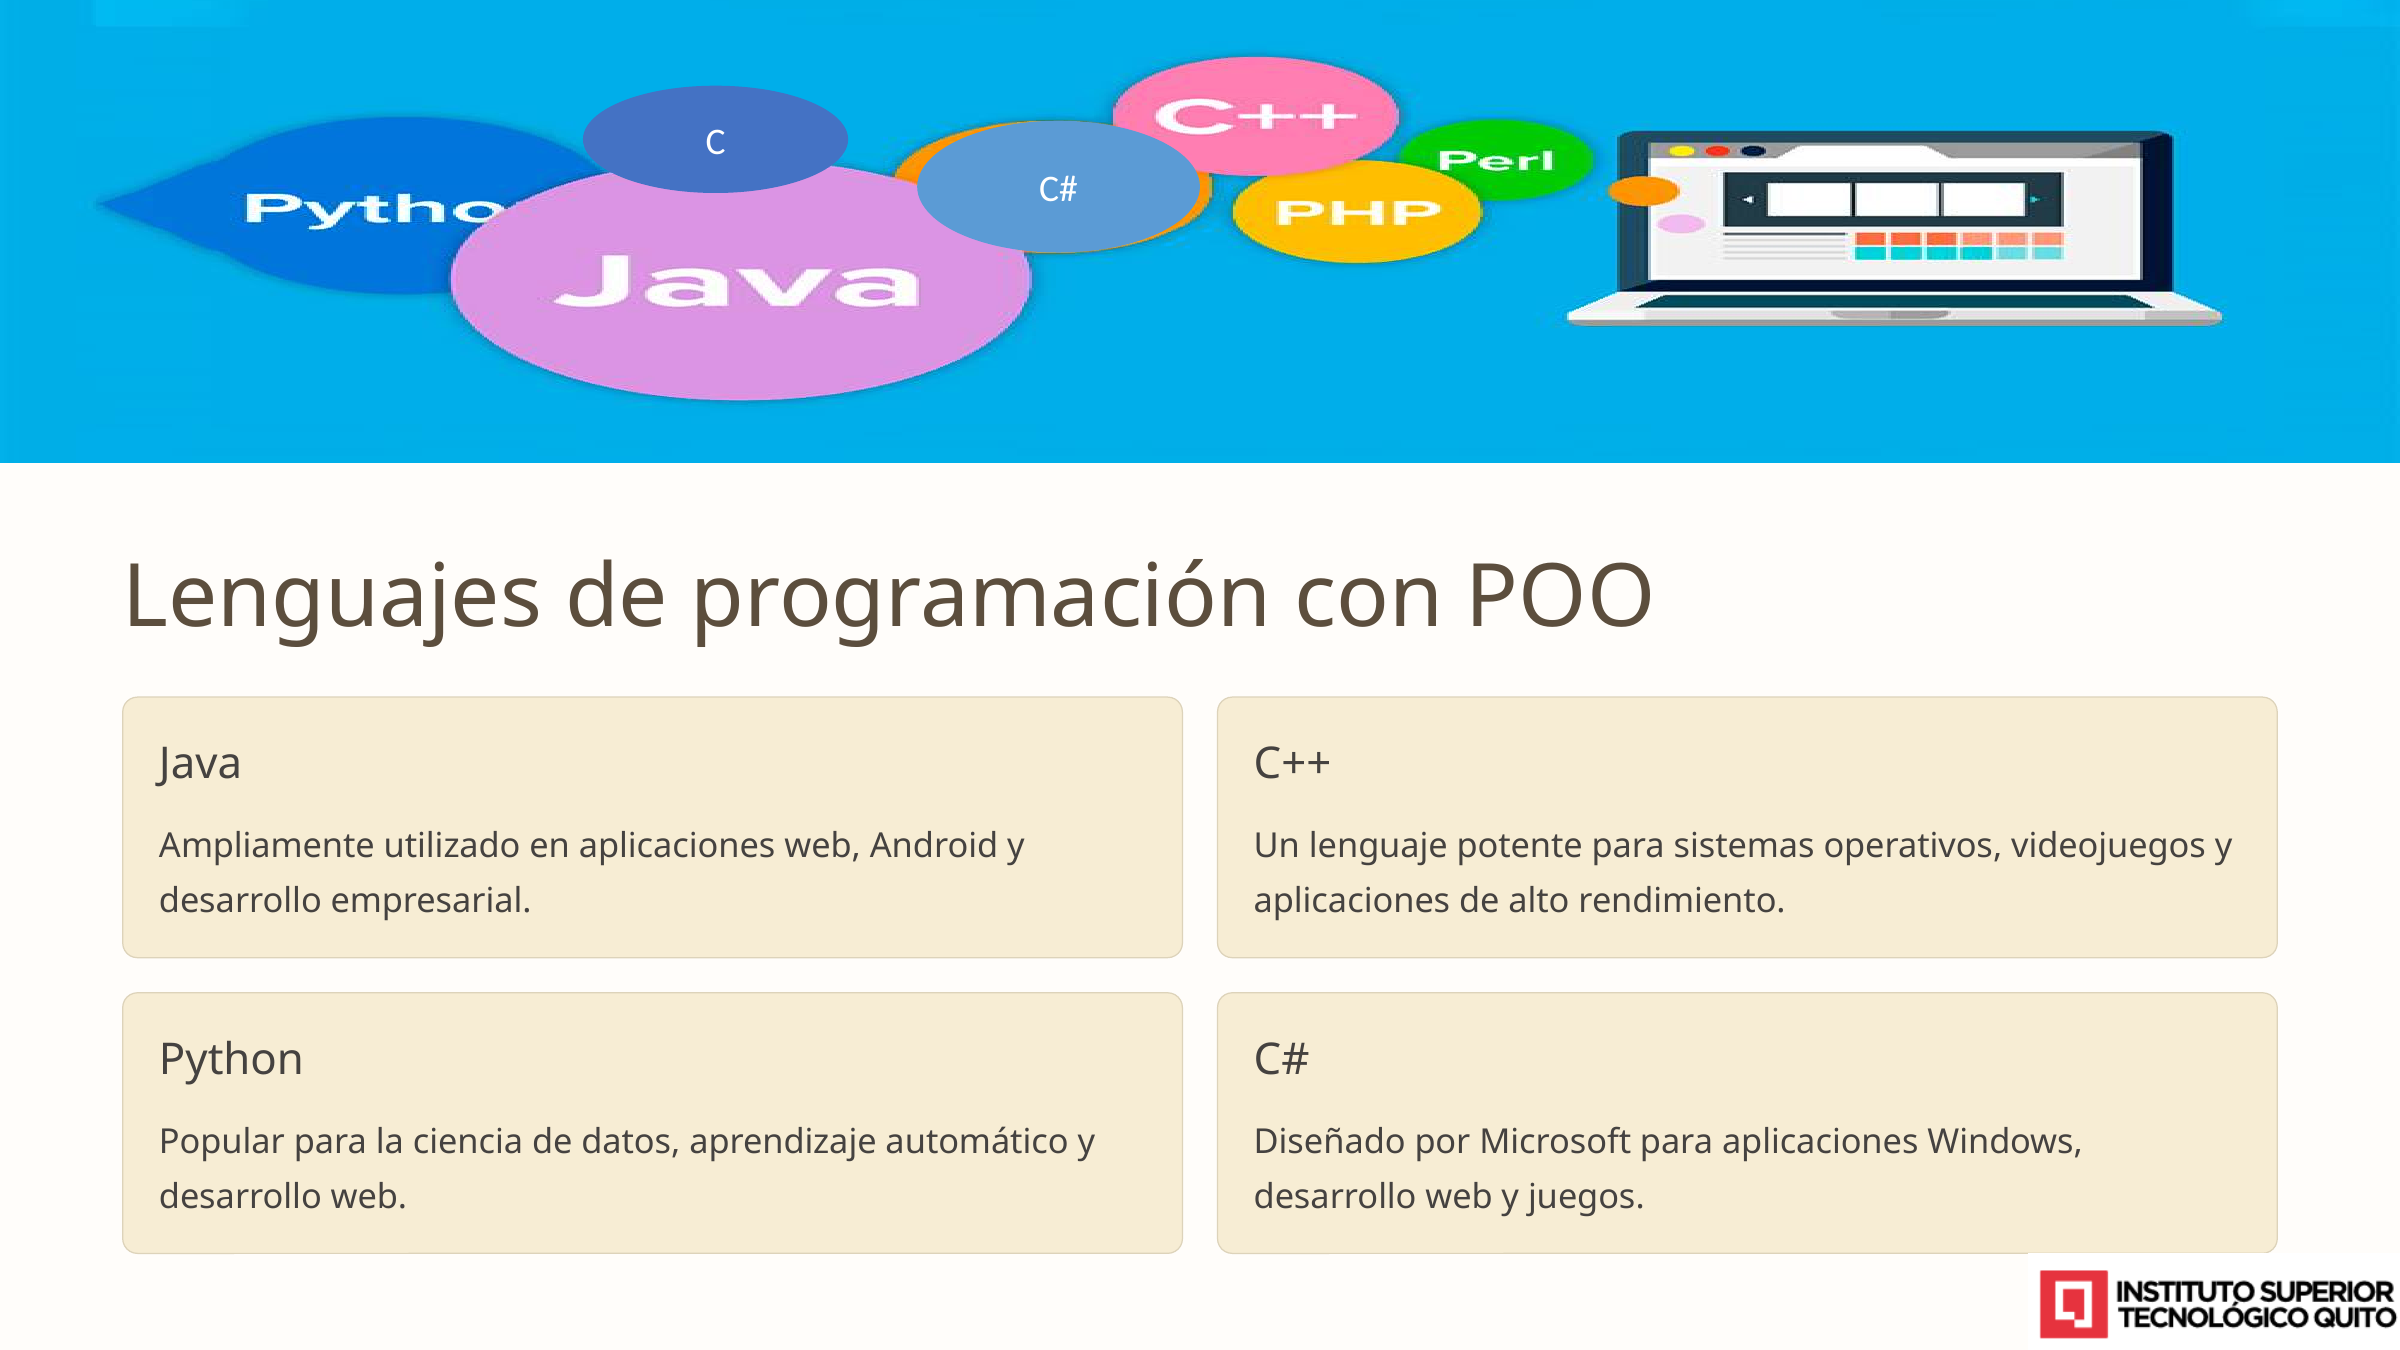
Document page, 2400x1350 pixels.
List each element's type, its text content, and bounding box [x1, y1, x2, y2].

text_box Popular para la ciencia de datos, aprendizaje automático y desarrollo web. [158, 1104, 1147, 1218]
picture [1565, 131, 2226, 327]
text_box Java [158, 733, 598, 789]
text_box [122, 992, 1183, 1254]
text_box Un lenguaje potente para sistemas operativos, videojuegos y aplicaciones de alto rendimiento. [1253, 809, 2241, 922]
text_box [1217, 992, 2278, 1254]
text_box [122, 697, 1183, 958]
text_box C# [1253, 1029, 1693, 1084]
text_box C++ [1253, 733, 1693, 789]
text_box [1217, 697, 2278, 958]
text_box Diseñado por Microsoft para aplicaciones Windows, desarrollo web y juegos. [1253, 1104, 2241, 1218]
text_box Python [158, 1029, 598, 1084]
picture [2028, 1253, 2400, 1350]
picture [104, 57, 1595, 401]
text_box Ampliamente utilizado en aplicaciones web, Android y desarrollo empresarial. [158, 809, 1147, 922]
text_box Lenguajes de programación con POO [122, 534, 1813, 645]
